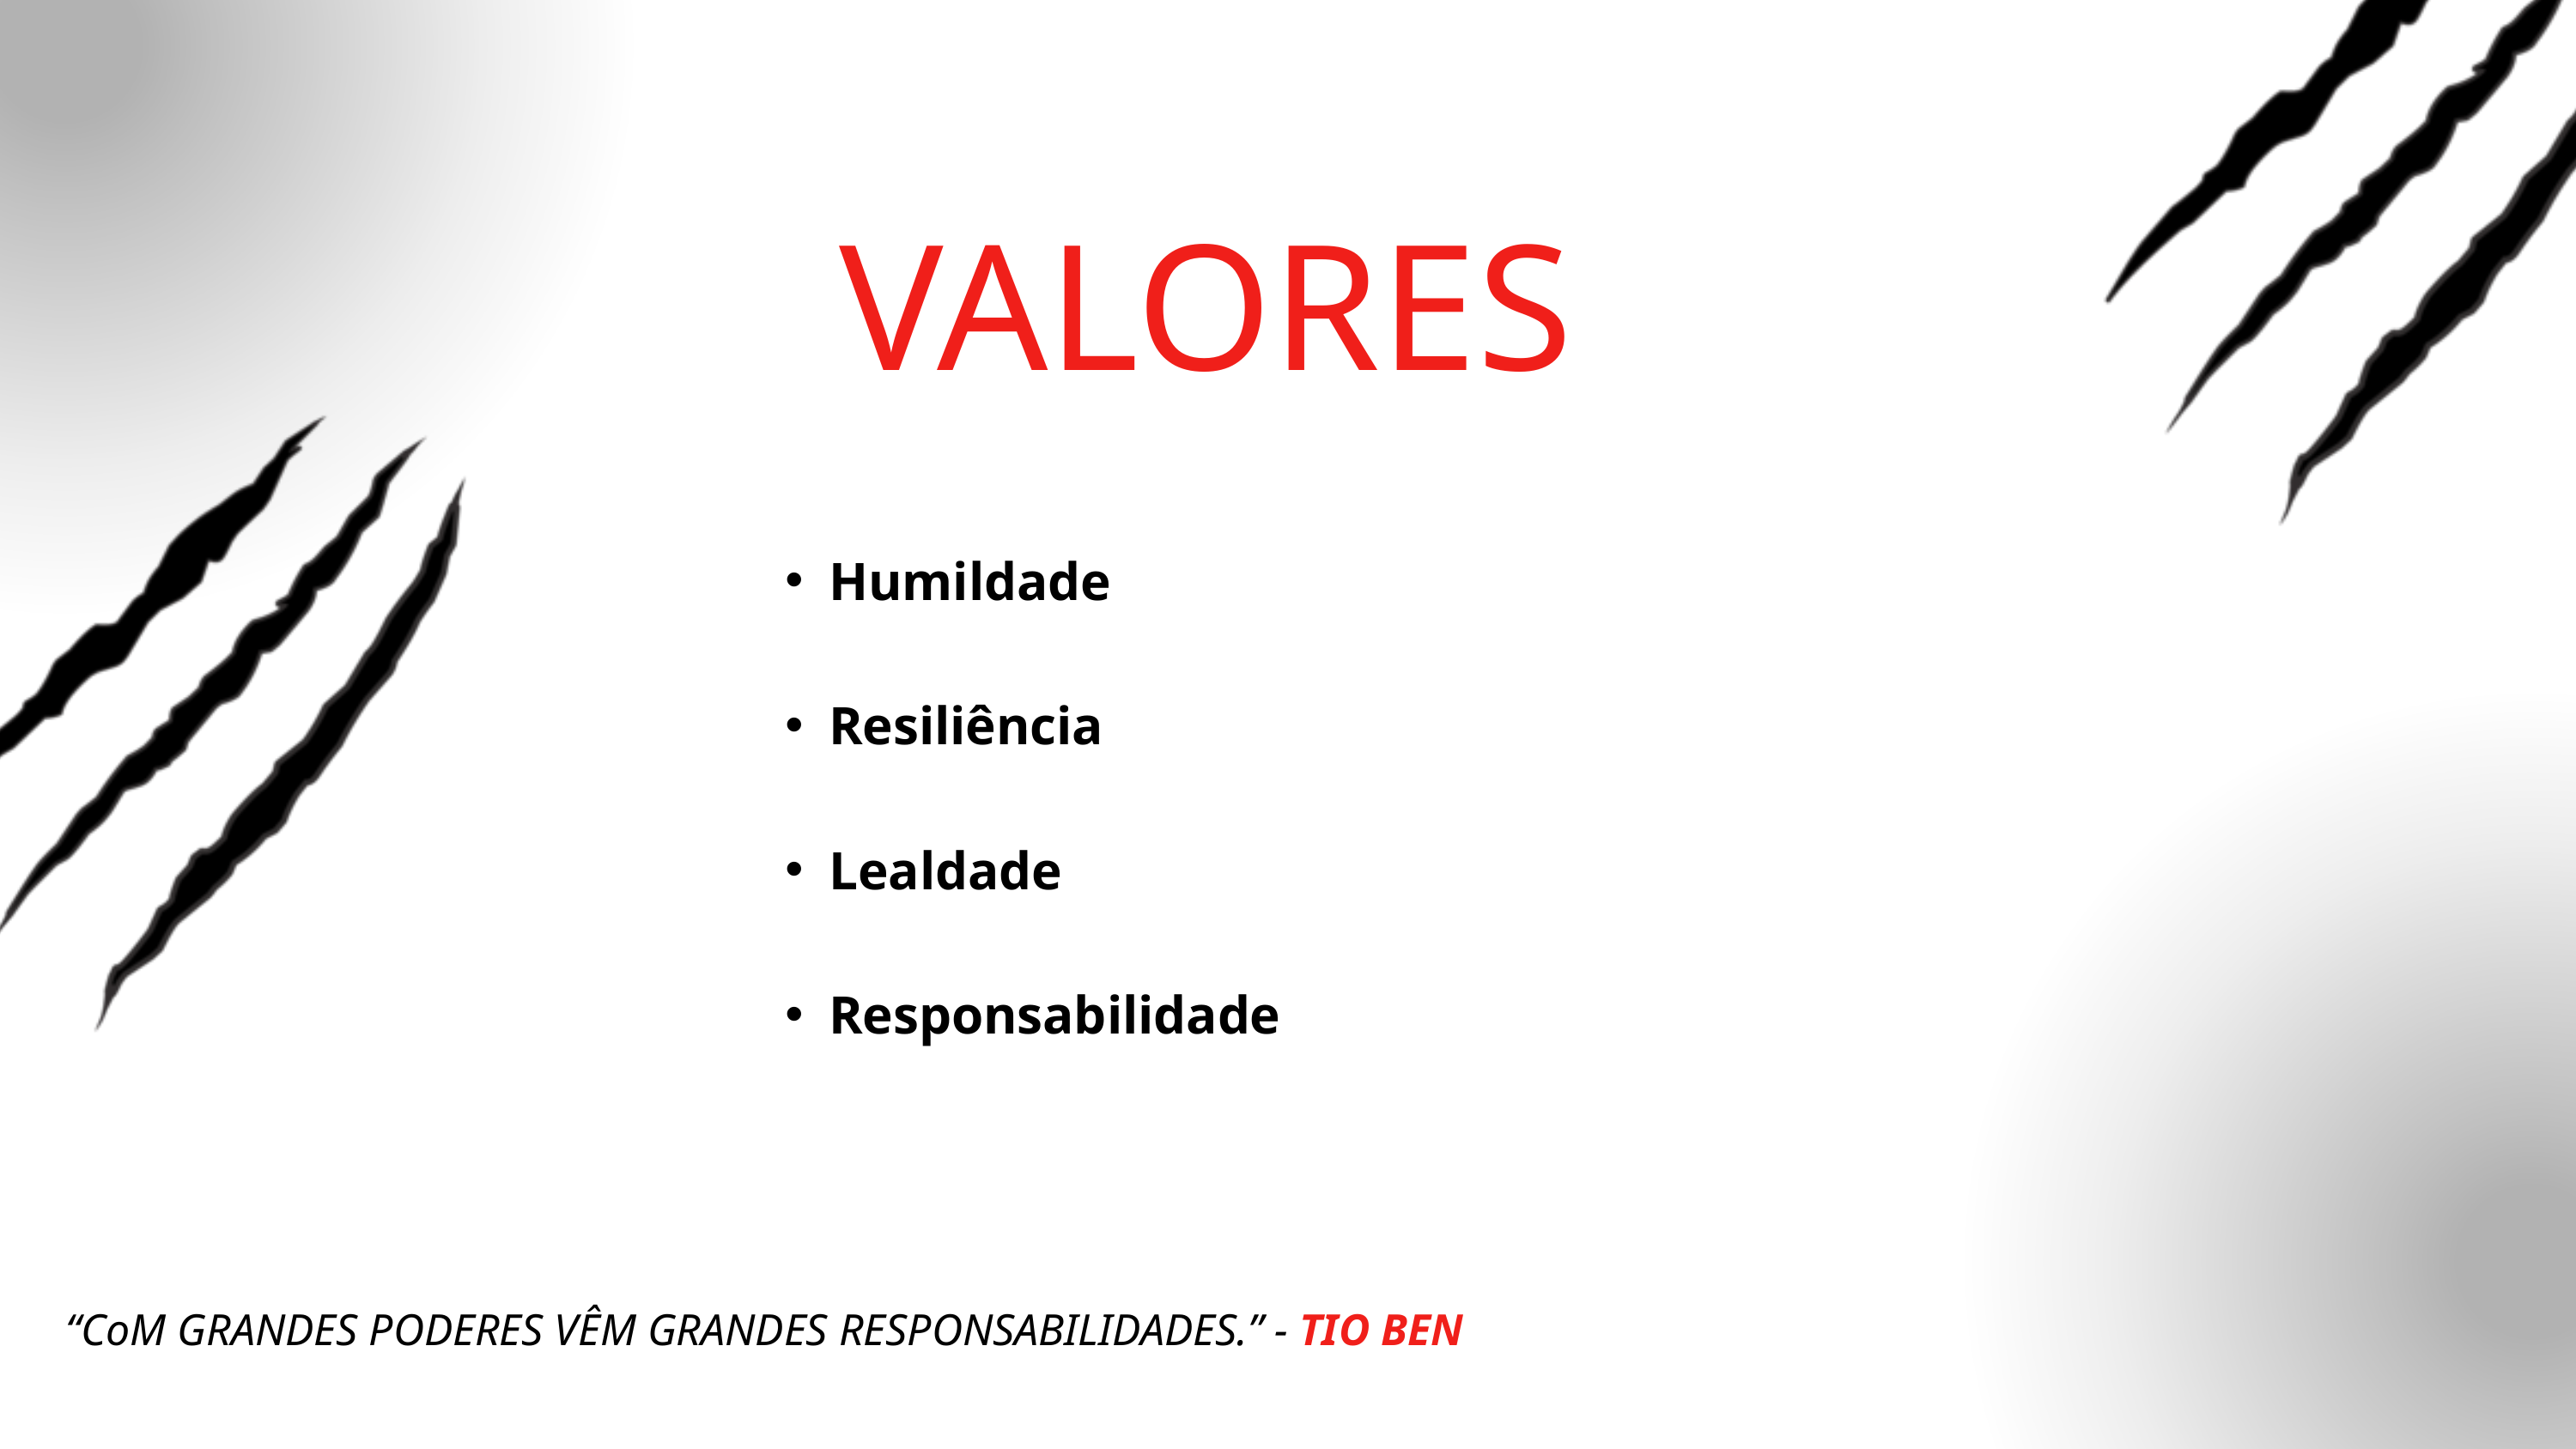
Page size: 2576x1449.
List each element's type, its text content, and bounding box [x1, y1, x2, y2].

text_box “CoM GRANDES PODERES VÊM GRANDES RESPONSABILIDADES.” - TIO BEN [65, 1294, 1620, 1415]
text_box [1960, 689, 2576, 1449]
text_box Humildade Resiliência Lealdade Responsabilidade [741, 537, 1835, 1117]
text_box [0, 336, 582, 1118]
text_box VALORES [636, 209, 1573, 406]
text_box [0, 0, 638, 618]
text_box [1975, 0, 2576, 617]
